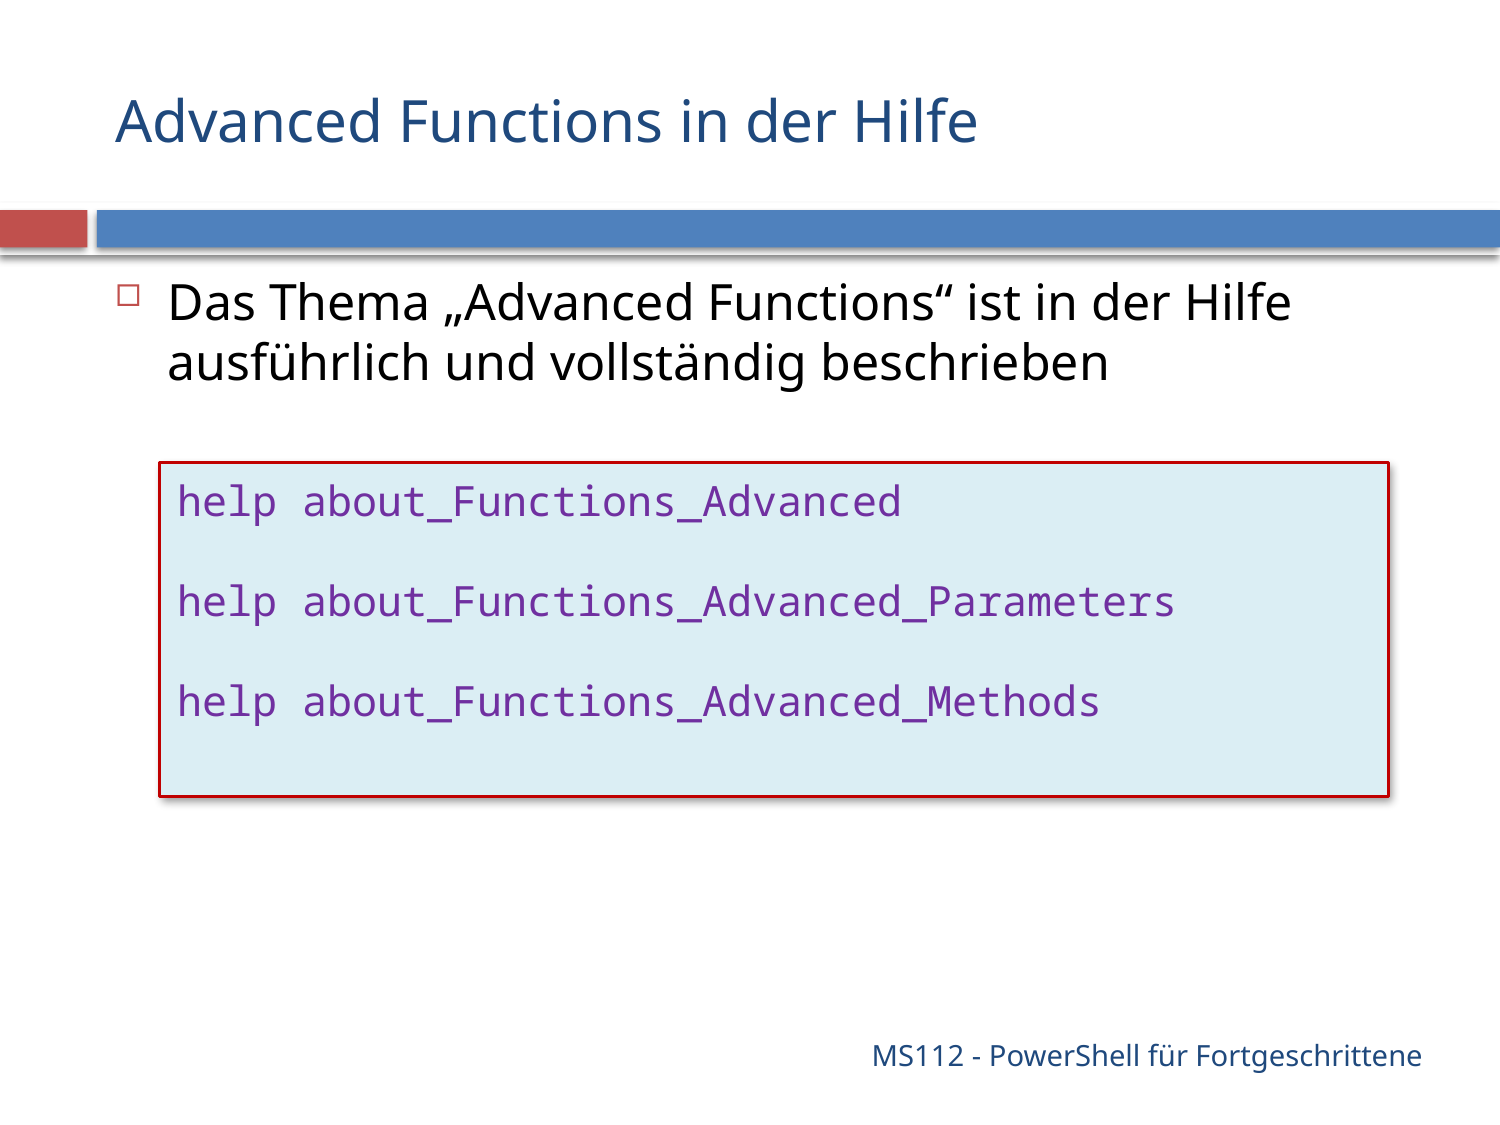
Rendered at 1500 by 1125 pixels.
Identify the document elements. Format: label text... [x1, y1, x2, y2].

list Das Thema „Advanced Functions“ ist in der Hilfe ausführlich und vollständig beschrieben [100, 262, 1438, 1000]
title Advanced Functions in der Hilfe [100, 37, 1438, 200]
footer MS112 - PowerShell für Fortgeschrittene [99, 1024, 1438, 1085]
text_box help about_Functions_Advanced help about_Functions_Advanced_Parameters help about_Functions_Advanced_Methods [159, 462, 1389, 797]
